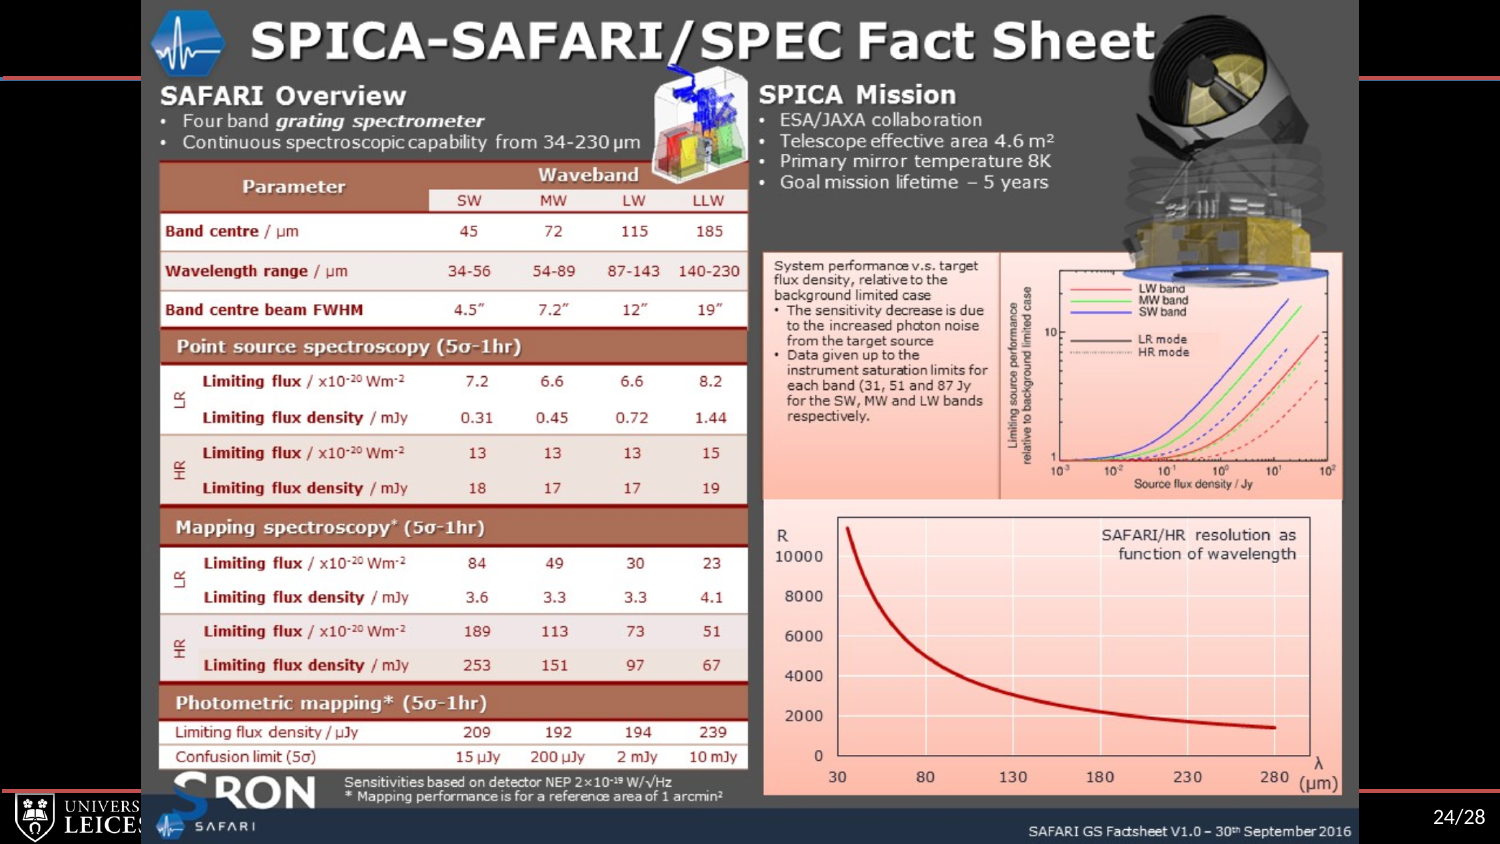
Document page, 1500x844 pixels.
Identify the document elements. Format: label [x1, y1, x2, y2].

picture [15, 0, 1359, 844]
